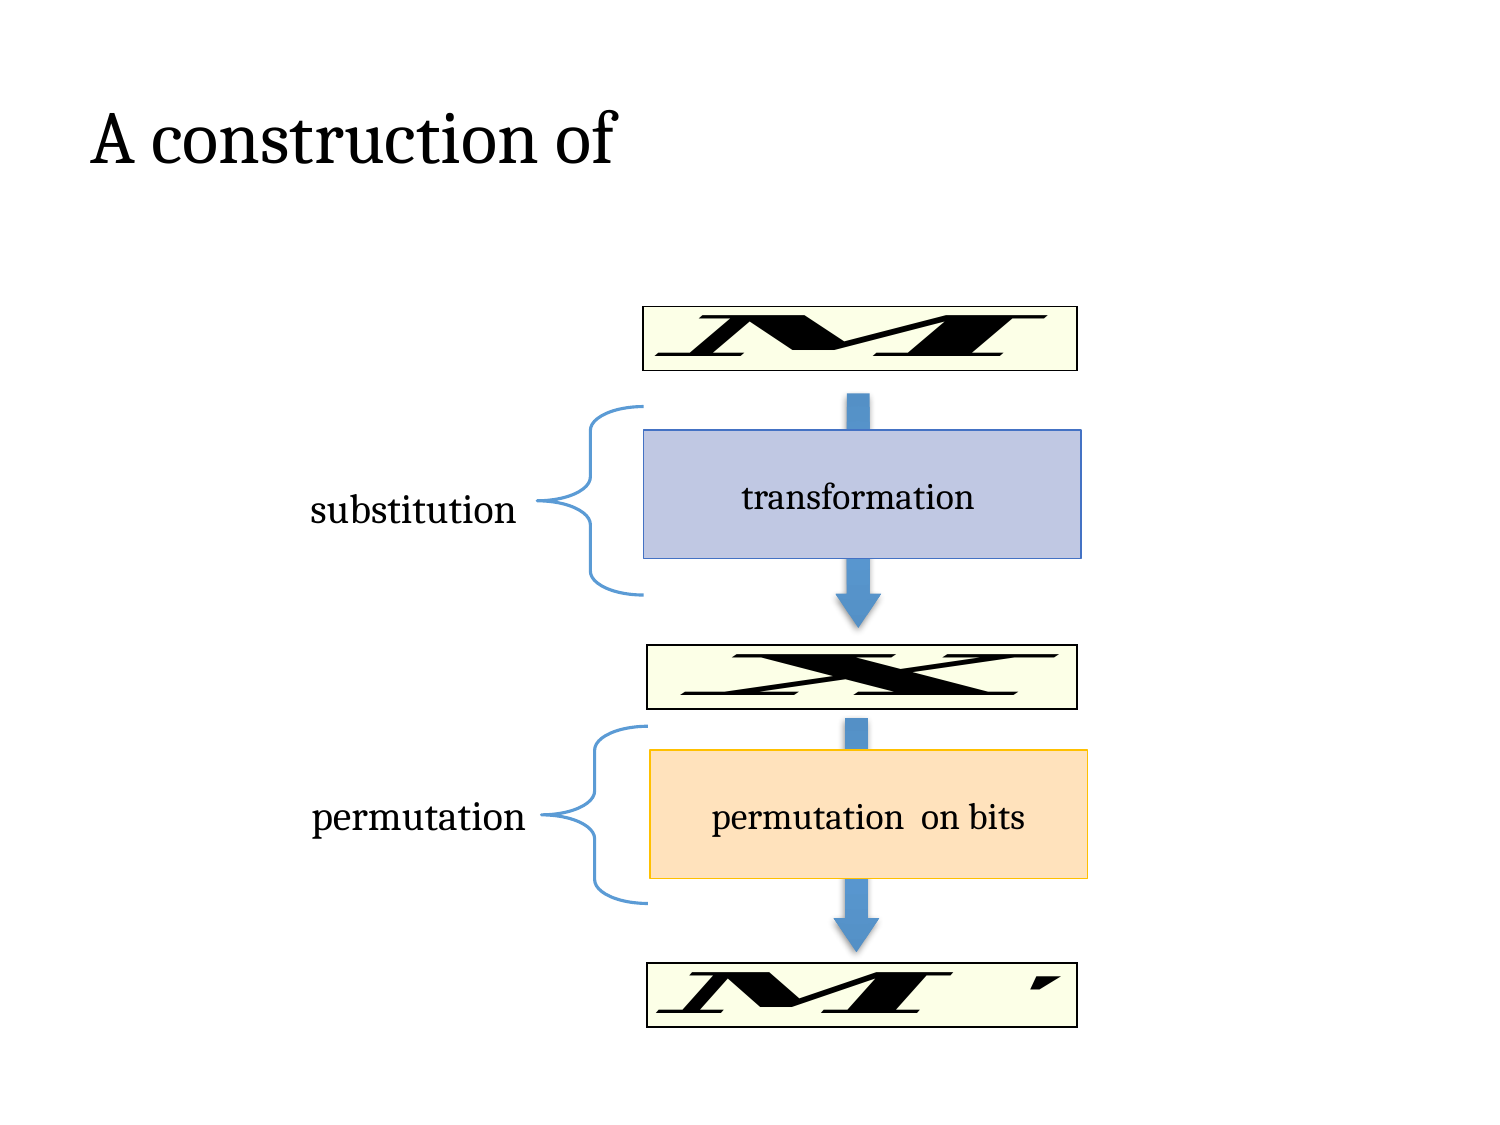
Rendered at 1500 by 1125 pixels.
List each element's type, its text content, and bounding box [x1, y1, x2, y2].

text_box [541, 724, 648, 906]
text_box [845, 717, 868, 749]
text_box [835, 559, 882, 628]
text_box substitution [295, 474, 532, 539]
text_box [833, 879, 880, 953]
text_box [535, 404, 644, 597]
text_box permutation [296, 781, 541, 847]
text_box [846, 393, 870, 429]
